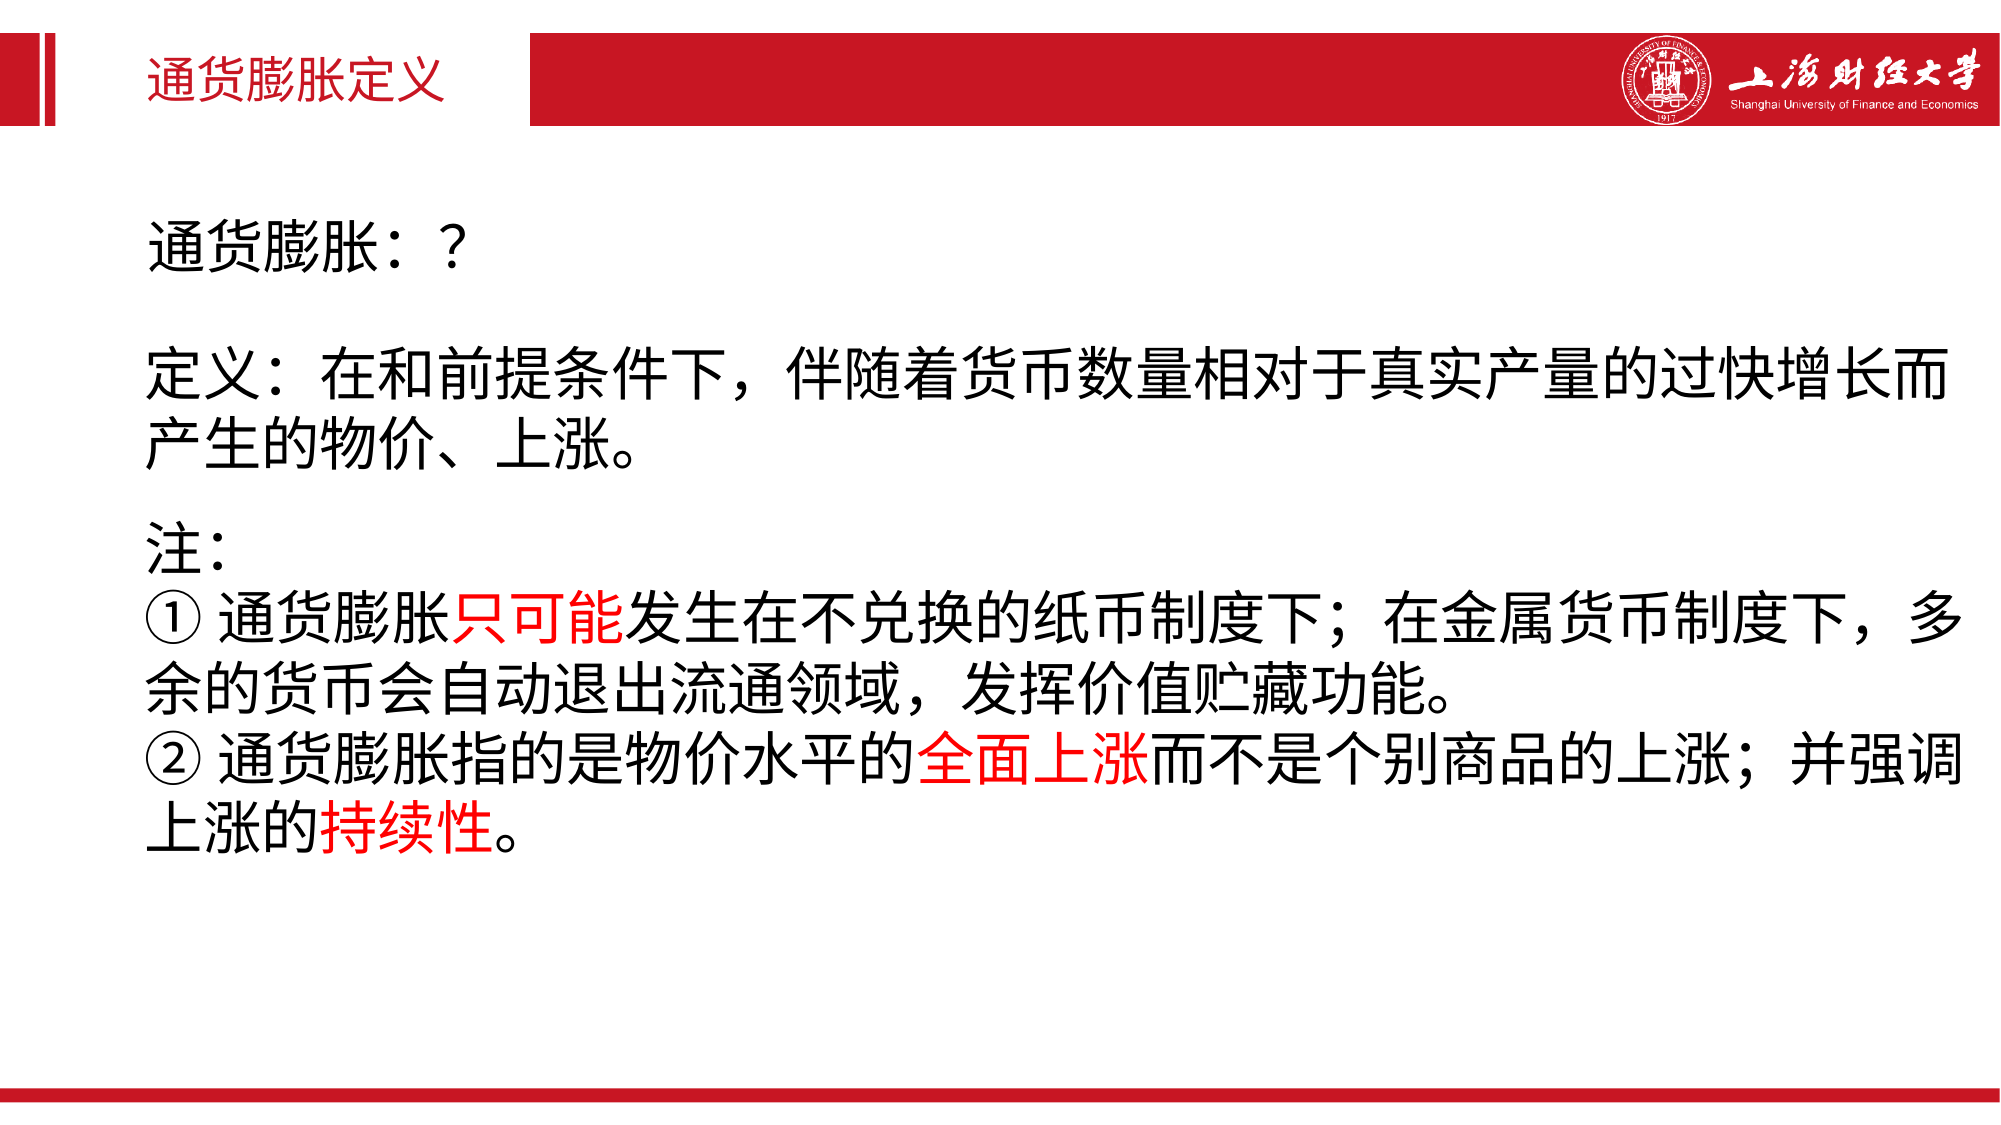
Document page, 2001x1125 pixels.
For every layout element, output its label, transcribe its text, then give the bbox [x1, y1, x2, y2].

text_box 通货膨胀：？ [132, 202, 512, 288]
text_box 通货膨胀定义 [131, 41, 462, 116]
picture [1595, 0, 2000, 172]
